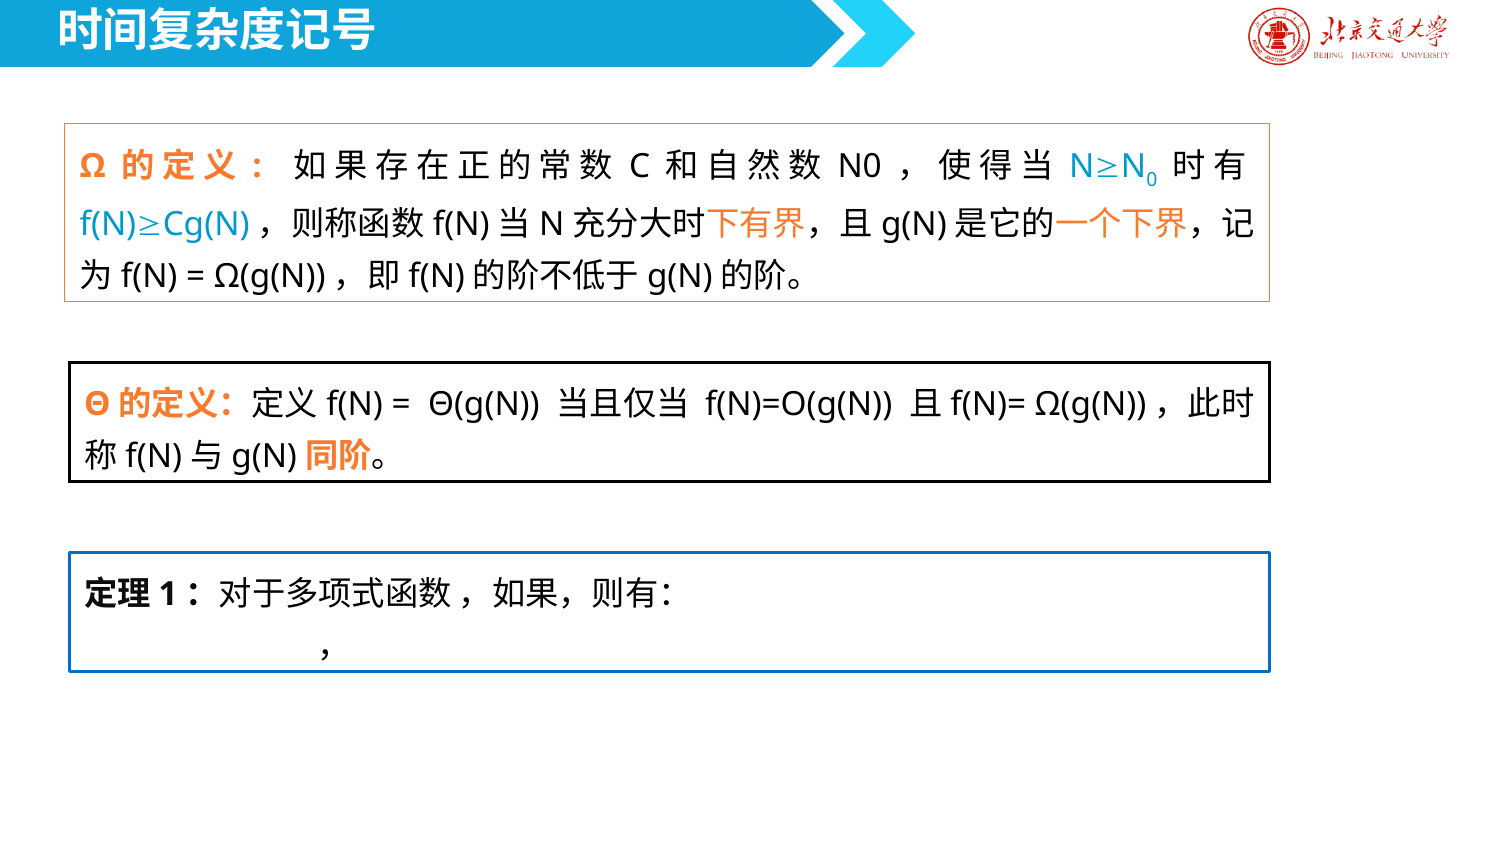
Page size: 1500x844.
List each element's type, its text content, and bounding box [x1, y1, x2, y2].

text_box Ω的定义: 如果存在正的常数C和自然数N0，使得当NN0时有f(N)Cg(N)，则称函数f(N)当N充分大时下有界，且g(N)是它的一个下界，记为f(N) = Ω(g(N))，即f(N)的阶不低于g(N)的阶。 [64, 123, 1270, 302]
text_box Θ的定义：定义f(N) = Θ(g(N)) 当且仅当 f(N)=O(g(N)) 且f(N)= Ω(g(N))，此时称f(N)与g(N)同阶。 [69, 362, 1270, 482]
picture [1246, 5, 1454, 66]
text_box 时间复杂度记号 [42, 4, 393, 63]
